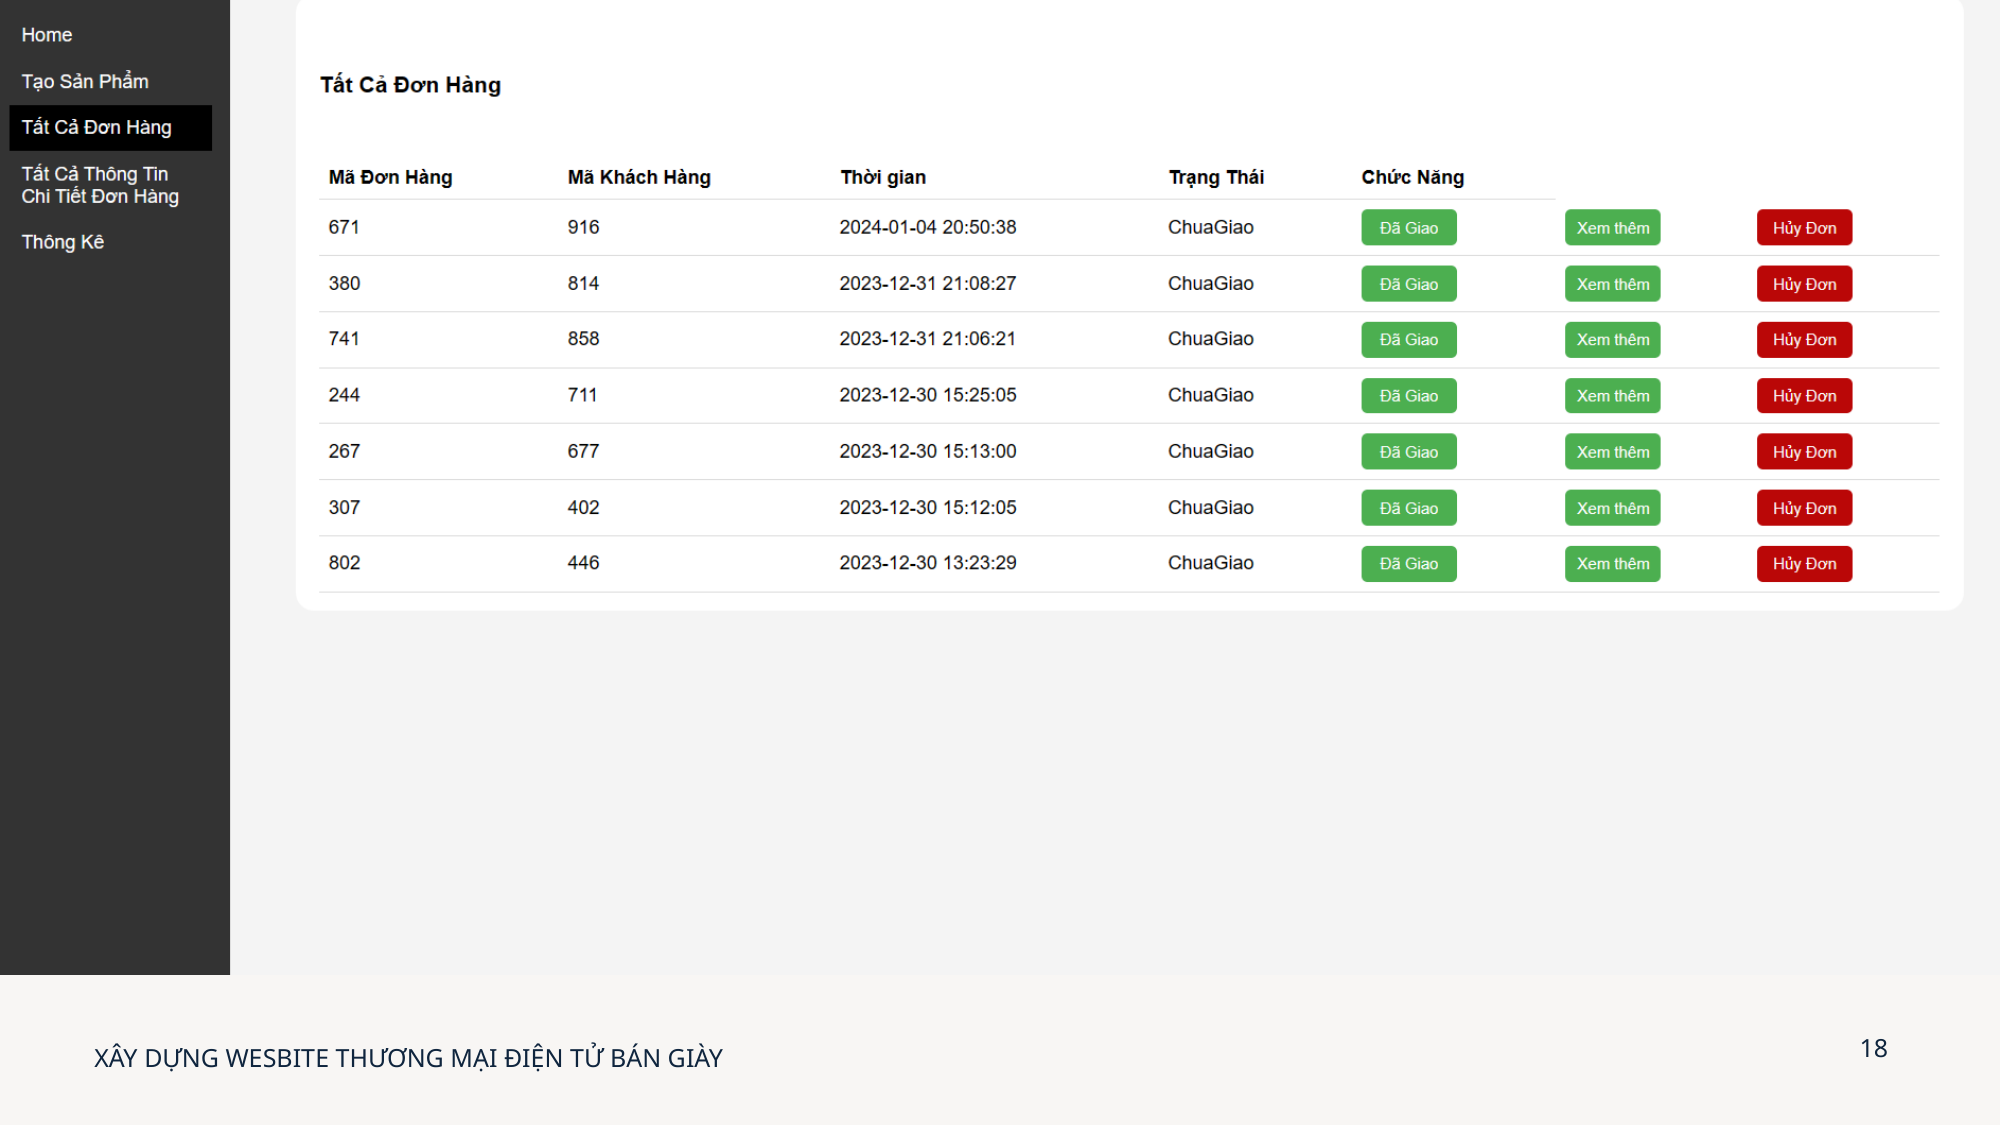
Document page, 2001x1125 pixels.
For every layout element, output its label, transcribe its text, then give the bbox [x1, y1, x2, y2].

picture [0, 0, 2000, 975]
text_box XÂY DỰNG WESBITE THƯƠNG MẠI ĐIỆN TỬ BÁN GIÀY [79, 1019, 755, 1080]
slide_number 18 [1836, 1020, 1912, 1080]
